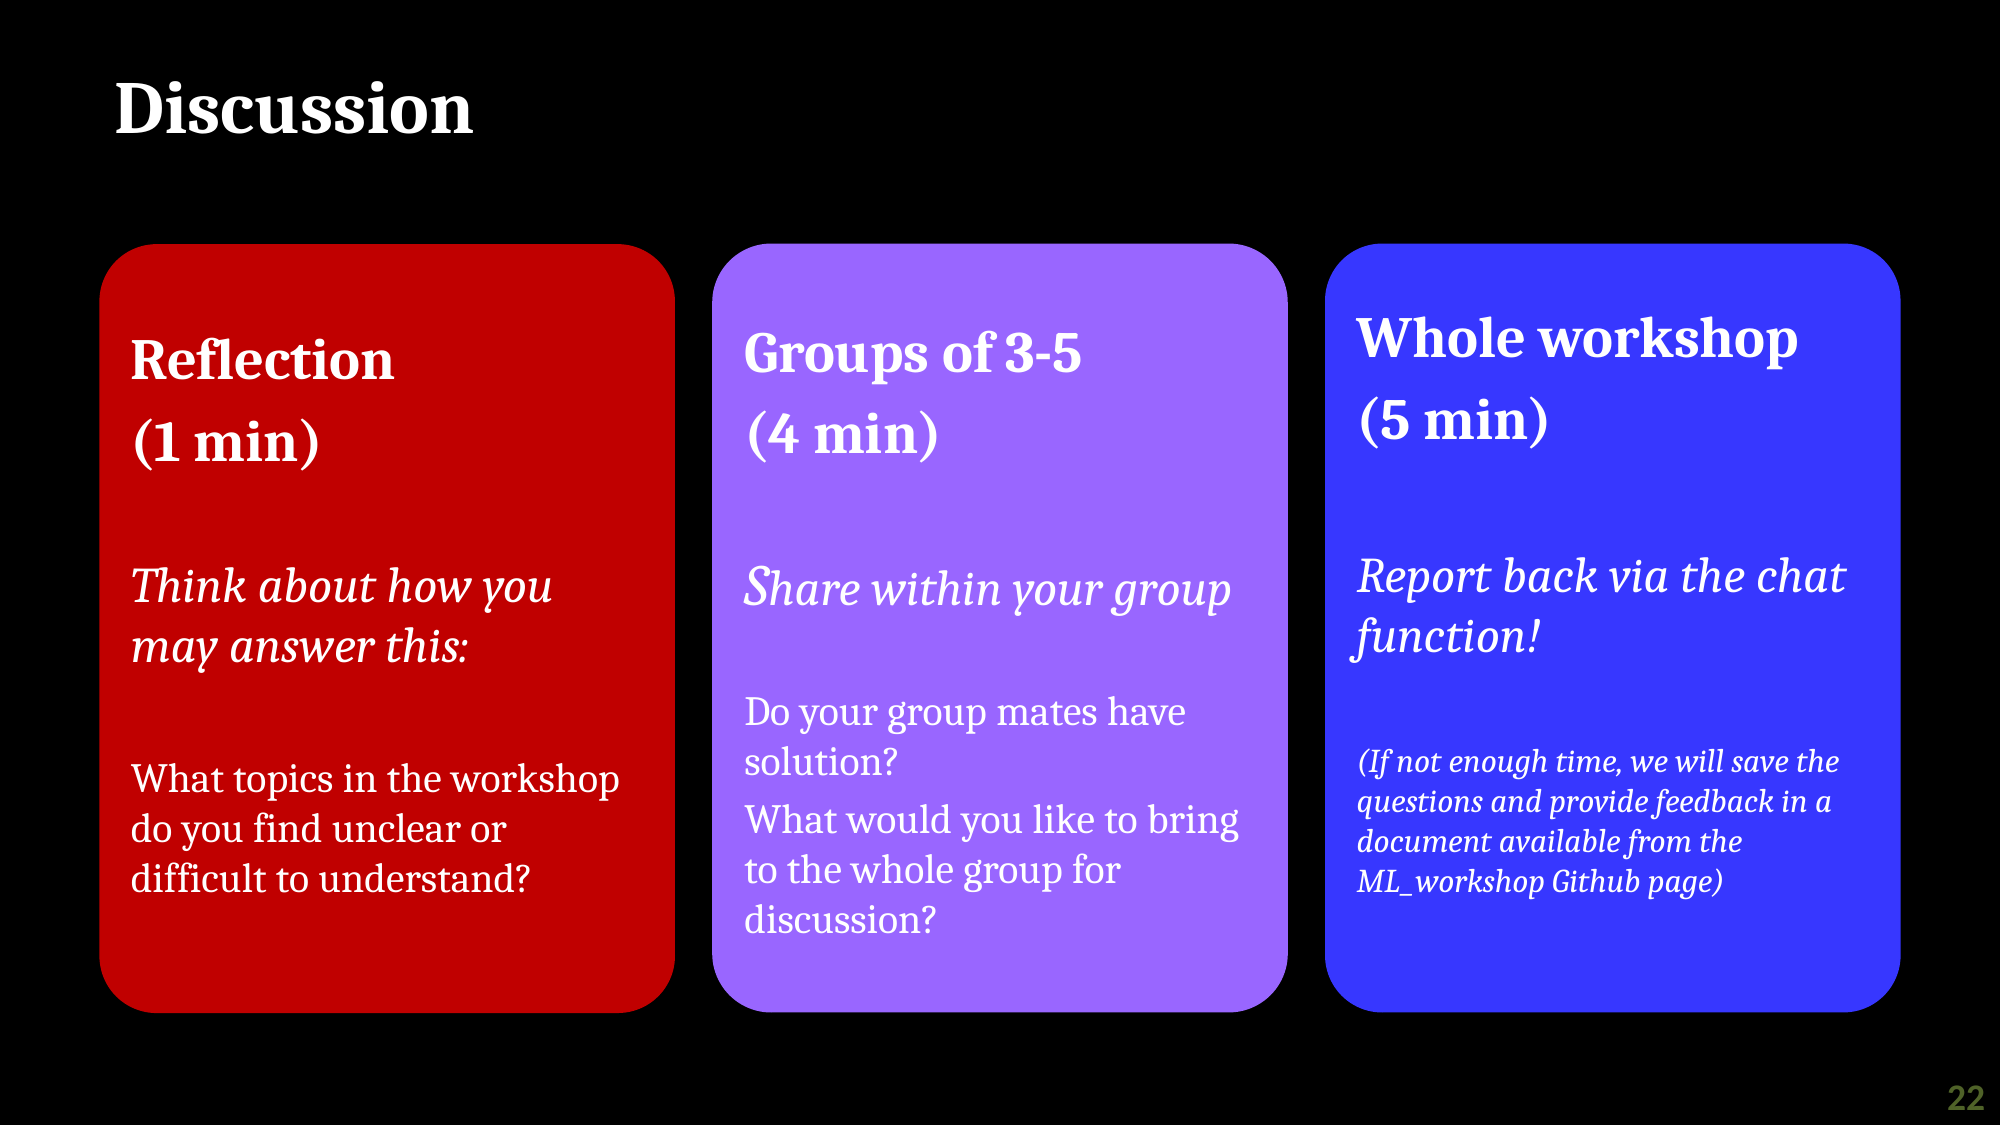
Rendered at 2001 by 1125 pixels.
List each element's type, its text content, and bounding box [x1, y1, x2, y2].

text_box Whole workshop (5 min) Report back via the chat function! (If not enough time, we will save the questions and provide feedback in a document available from the ML_workshop Github page) [1322, 241, 1903, 1015]
text_box Reflection (1 min) Think about how you may answer this: What topics in the workshop do you find unclear or difficult to understand? [97, 242, 678, 1016]
slide_number 22 [1899, 1065, 2000, 1125]
text_box Groups of 3-5 (4 min) Share within your group Do your group mates have solution? What would you like to bring to the whole group for discussion? [710, 241, 1290, 1015]
title Discussion [99, 44, 1901, 163]
